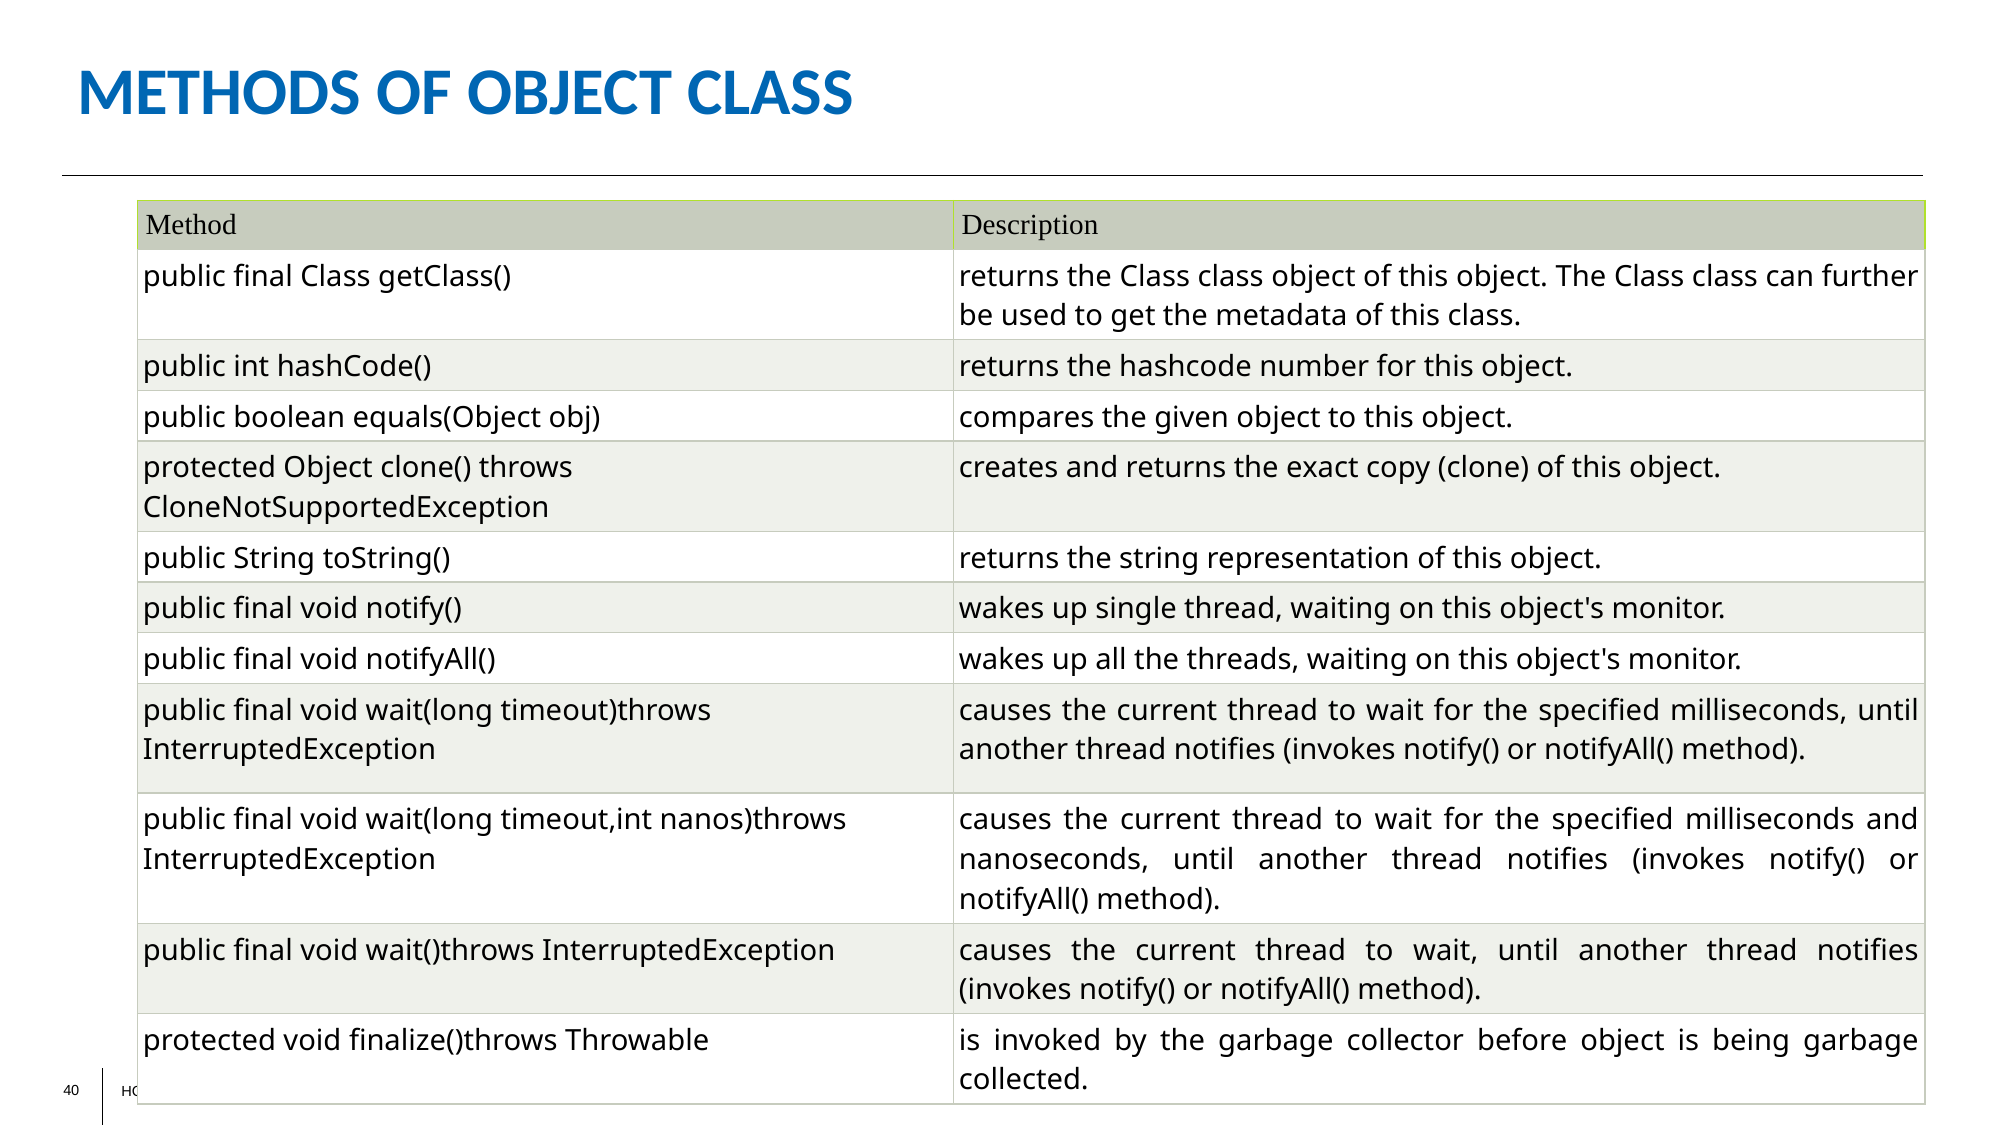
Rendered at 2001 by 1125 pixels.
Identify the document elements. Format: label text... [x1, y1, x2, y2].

table_cell returns the string representation of this object. [954, 532, 1924, 581]
table_cell public final void wait(long timeout,int nanos)throws InterruptedException [138, 794, 953, 923]
table_cell public final void wait(long timeout)throws InterruptedException [138, 684, 953, 792]
table_cell compares the given object to this object. [954, 391, 1924, 440]
table_cell returns the hashcode number for this object. [954, 340, 1924, 390]
table_cell creates and returns the exact copy (clone) of this object. [954, 442, 1924, 531]
table_cell public boolean equals(Object obj) [138, 391, 953, 440]
title Methods of Object class [62, 42, 1781, 144]
table_cell public int hashCode() [138, 340, 953, 390]
table_cell public final Class getClass() [138, 250, 953, 339]
table_header Method [138, 201, 953, 249]
table_cell protected void finalize()throws Throwable [138, 1014, 953, 1103]
table_cell wakes up all the threads, waiting on this object's monitor. [954, 633, 1924, 683]
table_cell public final void wait()throws InterruptedException [138, 924, 953, 1013]
table_cell wakes up single thread, waiting on this object's monitor. [954, 583, 1924, 632]
table_cell public final void notifyAll() [138, 633, 953, 683]
table_cell causes the current thread to wait for the specified milliseconds, until another thread notifies (invokes notify() or notifyAll() method). [954, 684, 1924, 792]
table_cell causes the current thread to wait for the specified milliseconds and nanoseconds, until another thread notifies (invokes notify() or notifyAll() method). [954, 794, 1924, 923]
table_header Description [954, 201, 1924, 249]
table_cell causes the current thread to wait, until another thread notifies (invokes notify() or notifyAll() method). [954, 924, 1924, 1013]
table_cell public final void notify() [138, 583, 953, 632]
table_cell public String toString() [138, 532, 953, 581]
table_cell returns the Class class object of this object. The Class class can further be used to get the metadata of this class. [954, 250, 1924, 339]
table_cell is invoked by the garbage collector before object is being garbage collected. [954, 1014, 1924, 1103]
table_cell protected Object clone() throws CloneNotSupportedException [138, 442, 953, 531]
